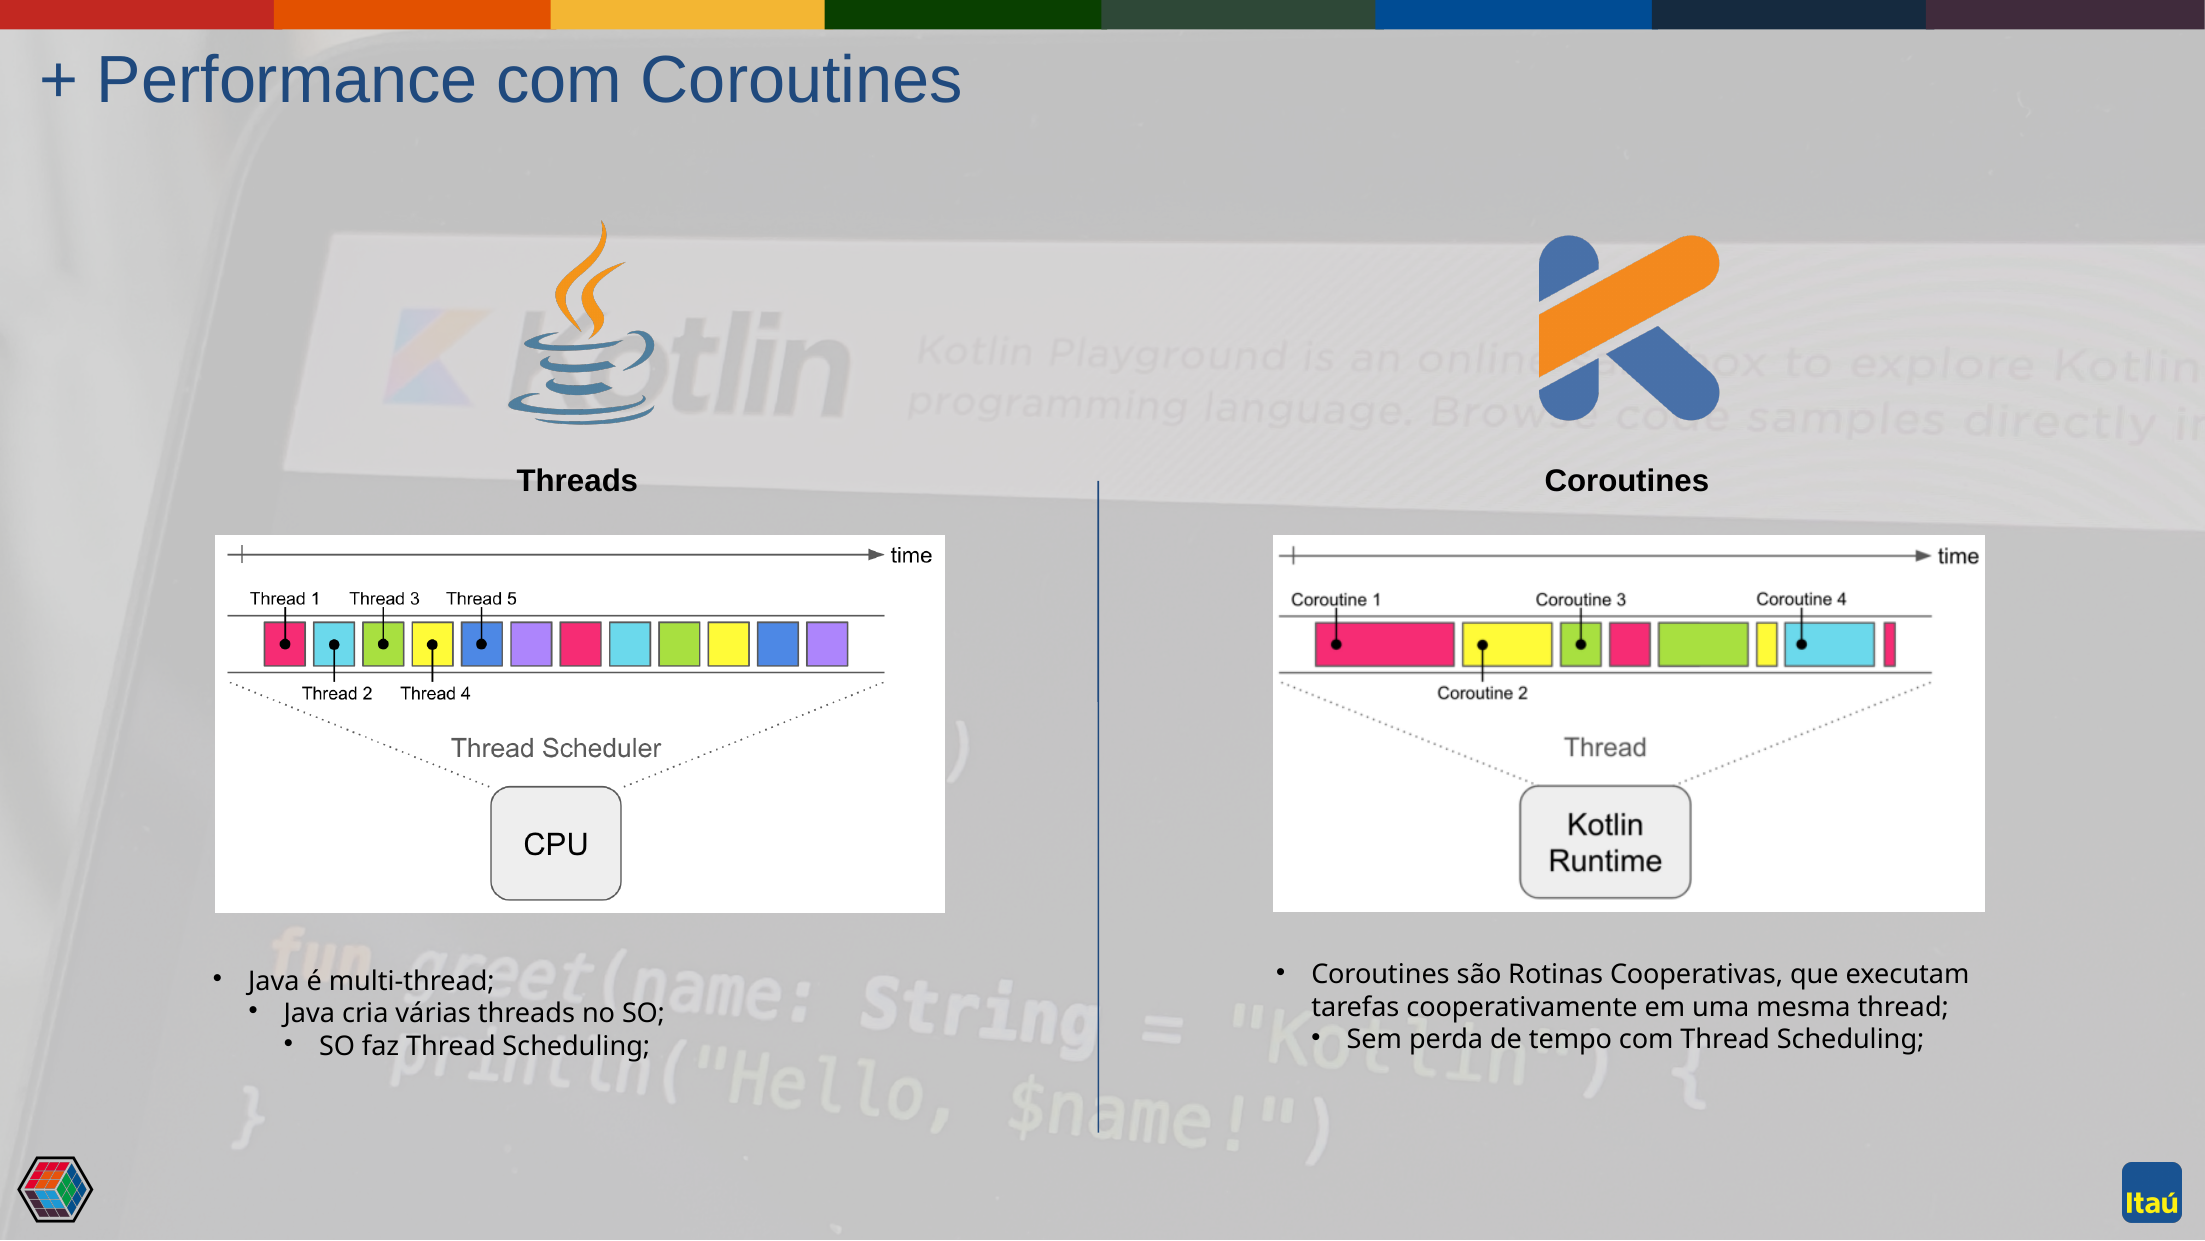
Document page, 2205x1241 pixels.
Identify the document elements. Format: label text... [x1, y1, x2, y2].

text_box + Performance com Coroutines [39, 25, 981, 127]
text_box Coroutines são Rotinas Cooperativas, que executam tarefas cooperativamente em uma mesma thread; Sem perda de tempo com Thread Scheduling; [1261, 949, 2053, 1168]
picture [504, 219, 659, 433]
text_box Coroutines [1213, 452, 2041, 502]
picture [215, 534, 946, 913]
picture [15, 1149, 95, 1229]
picture [1535, 234, 1722, 421]
text_box Threads [440, 452, 715, 502]
picture [2122, 1162, 2182, 1223]
text_box Java é multi-thread; Java cria várias threads no SO; SO faz Thread Scheduling; [198, 955, 715, 1174]
picture [1273, 534, 1985, 912]
